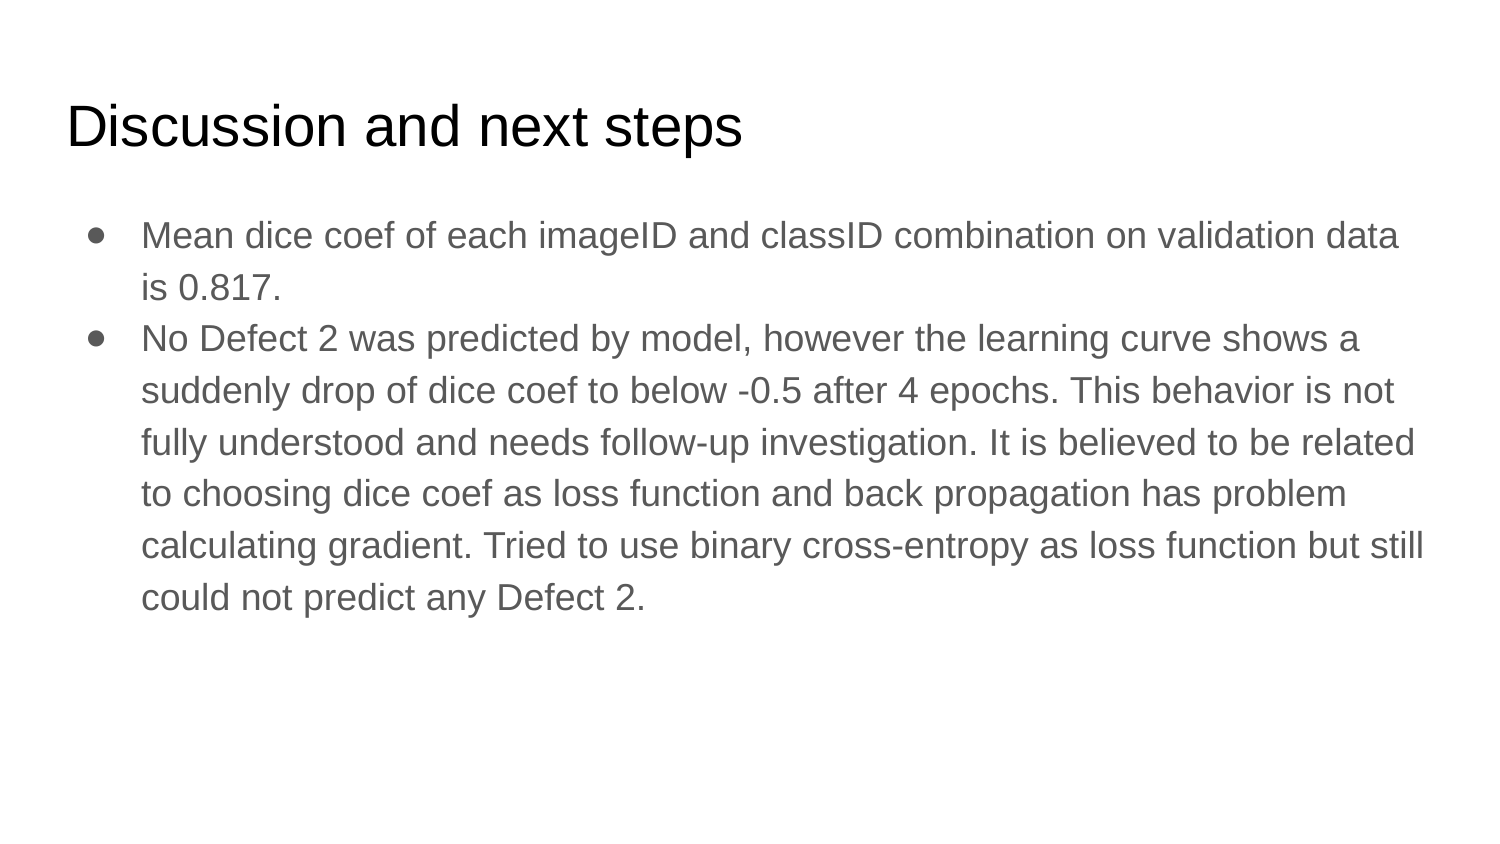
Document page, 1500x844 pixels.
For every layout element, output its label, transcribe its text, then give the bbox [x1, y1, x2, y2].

title Discussion and next steps [51, 72, 1449, 167]
list Mean dice coef of each imageID and classID combination on validation data is 0.817. No Defect 2 was predicted by model, however the learning curve shows a suddenly drop of dice coef to below -0.5 after 4 epochs. This behavior is not fully understood and needs follow-up investigation. It is believed to be related to choosing dice coef as loss function and back propagation has problem calculating gradient. Tried to use binary cross-entropy as loss function but still could not predict any Defect 2. [51, 189, 1449, 750]
